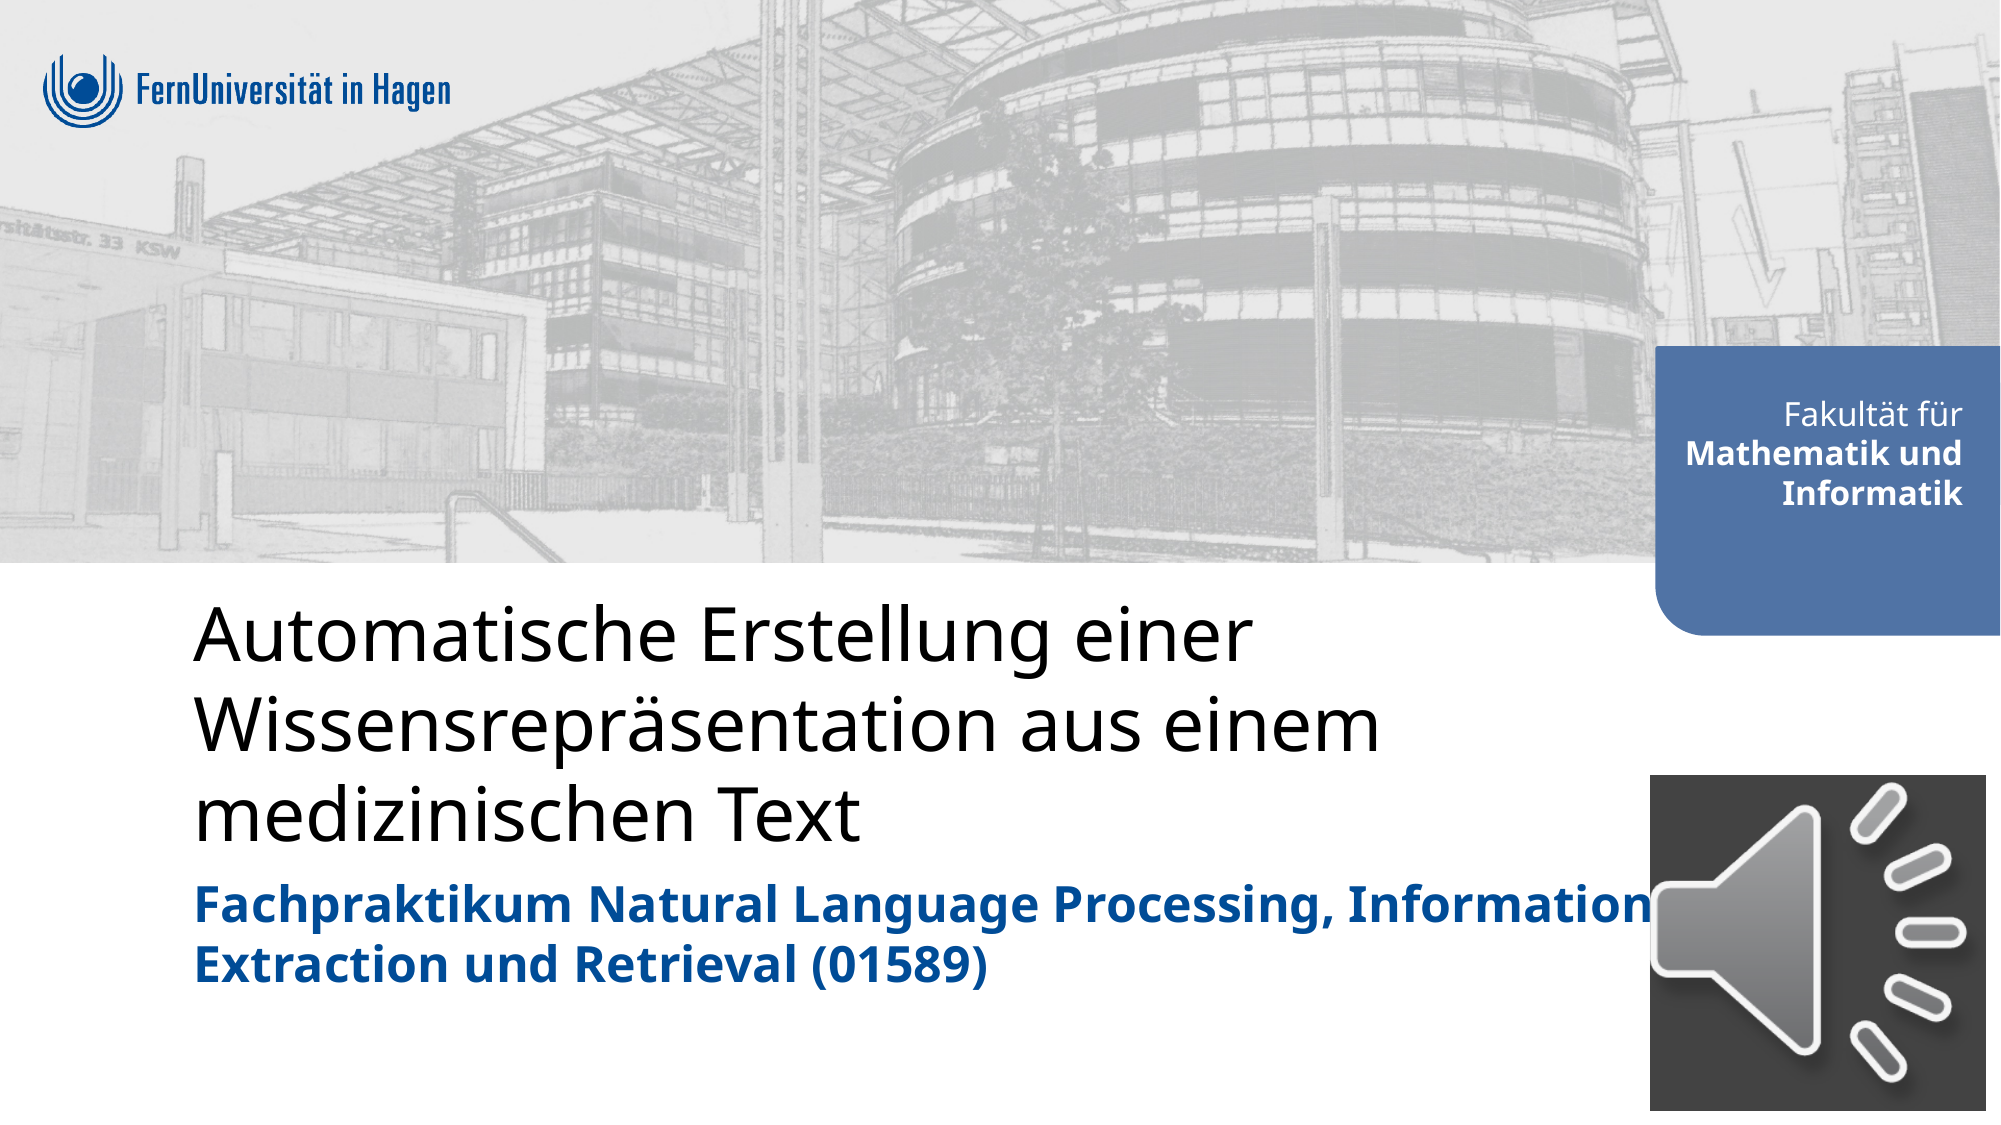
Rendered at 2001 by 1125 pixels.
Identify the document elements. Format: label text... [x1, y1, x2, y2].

text_box Fakultät für Mathematik und Informatik [1659, 385, 1978, 560]
text_box Automatische Erstellung einer Wissensrepräsentation aus einem medizinischen Text [193, 672, 1659, 857]
picture [1648, 773, 1987, 1112]
picture [0, 0, 2000, 563]
text_box Fachpraktikum Natural Language Processing, Information Extraction und Retrieval (01589) [193, 872, 1643, 1052]
